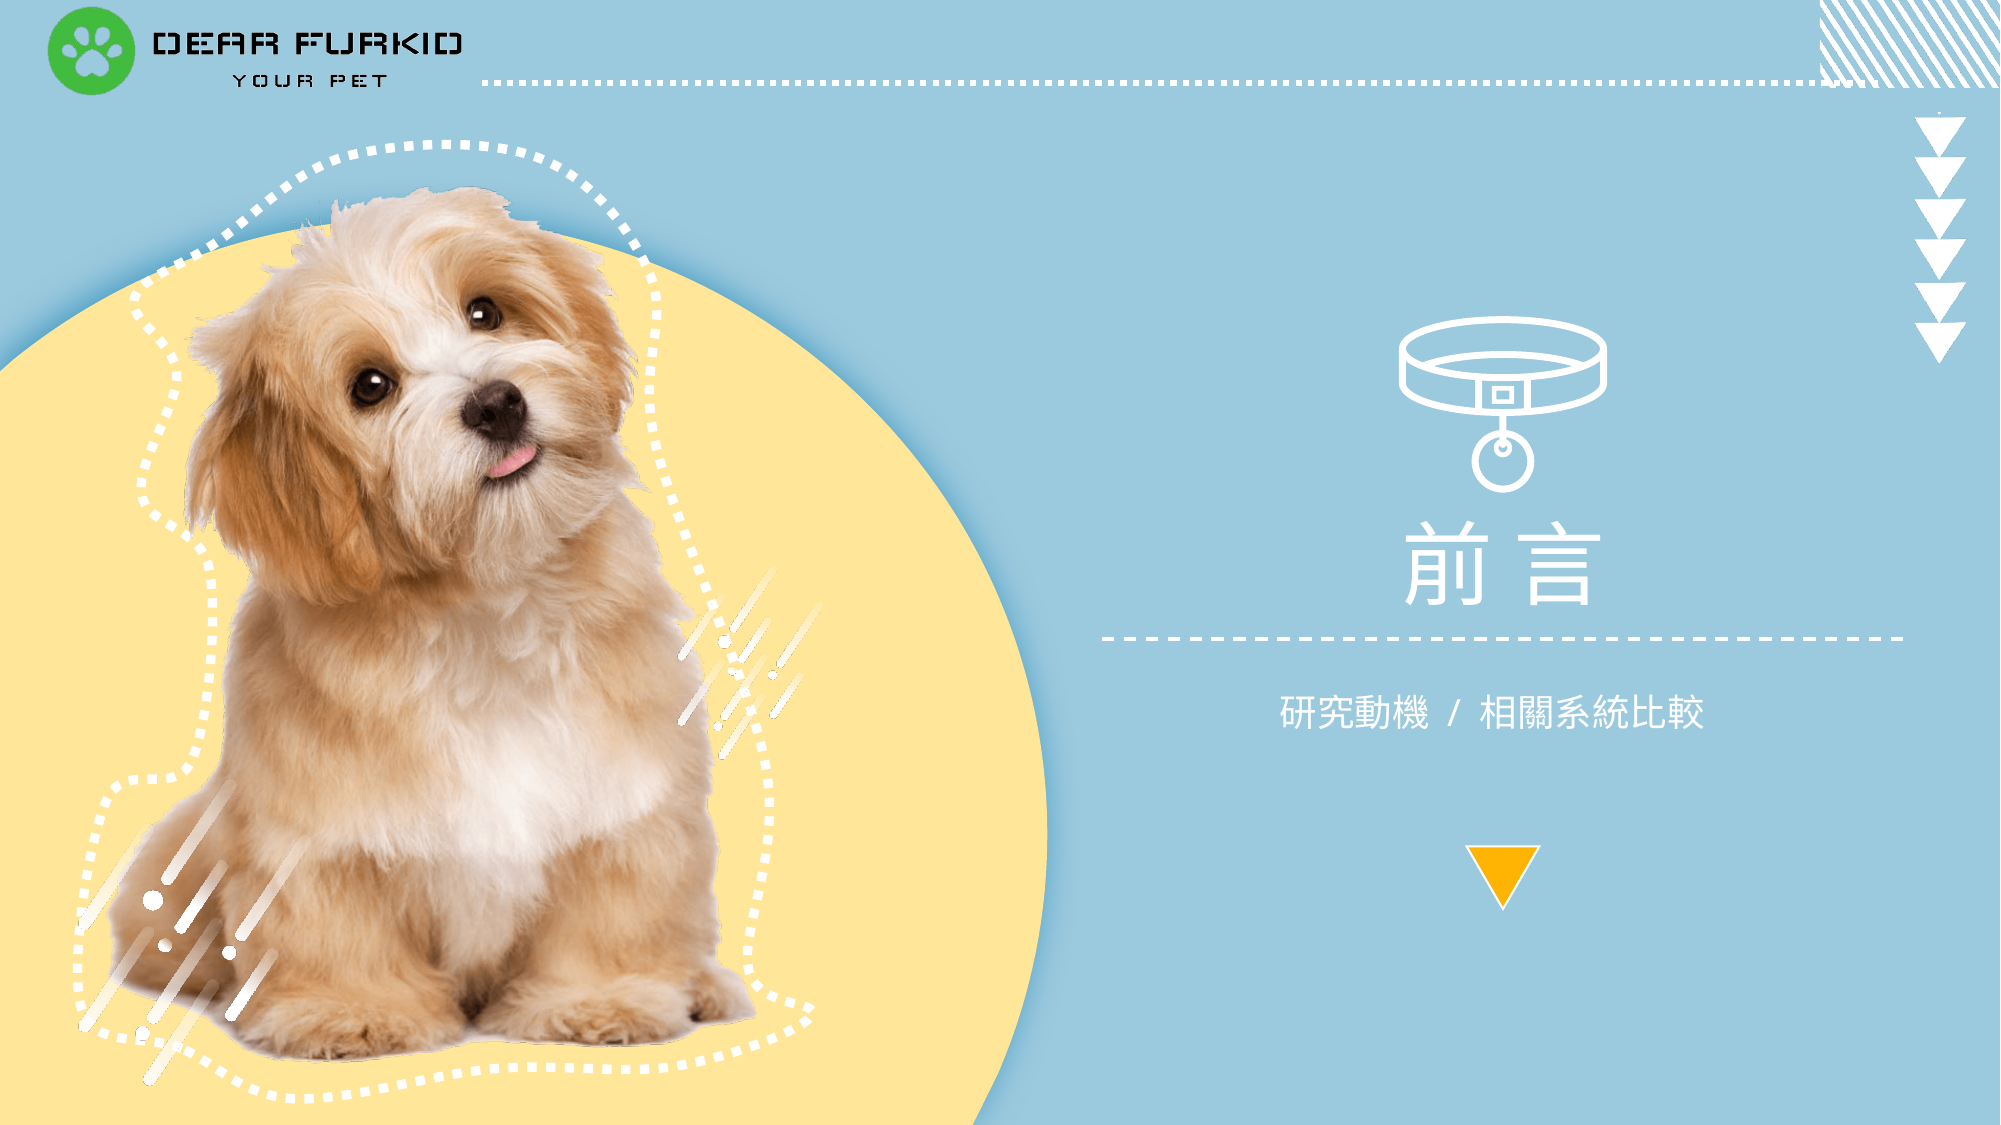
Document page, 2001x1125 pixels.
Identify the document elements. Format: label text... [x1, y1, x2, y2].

picture [1819, 0, 2001, 91]
text_box [1398, 316, 1608, 493]
text_box [865, 400, 1049, 1125]
picture [43, 0, 142, 102]
text_box [1464, 845, 1542, 912]
text_box 前 言 [1021, 499, 1985, 624]
picture [147, 1, 468, 101]
text_box 研究動機 / 相關系統比較 [1061, 681, 1923, 742]
picture [1897, 112, 1985, 386]
text_box [0, 0, 2000, 1125]
picture [0, 111, 890, 1125]
